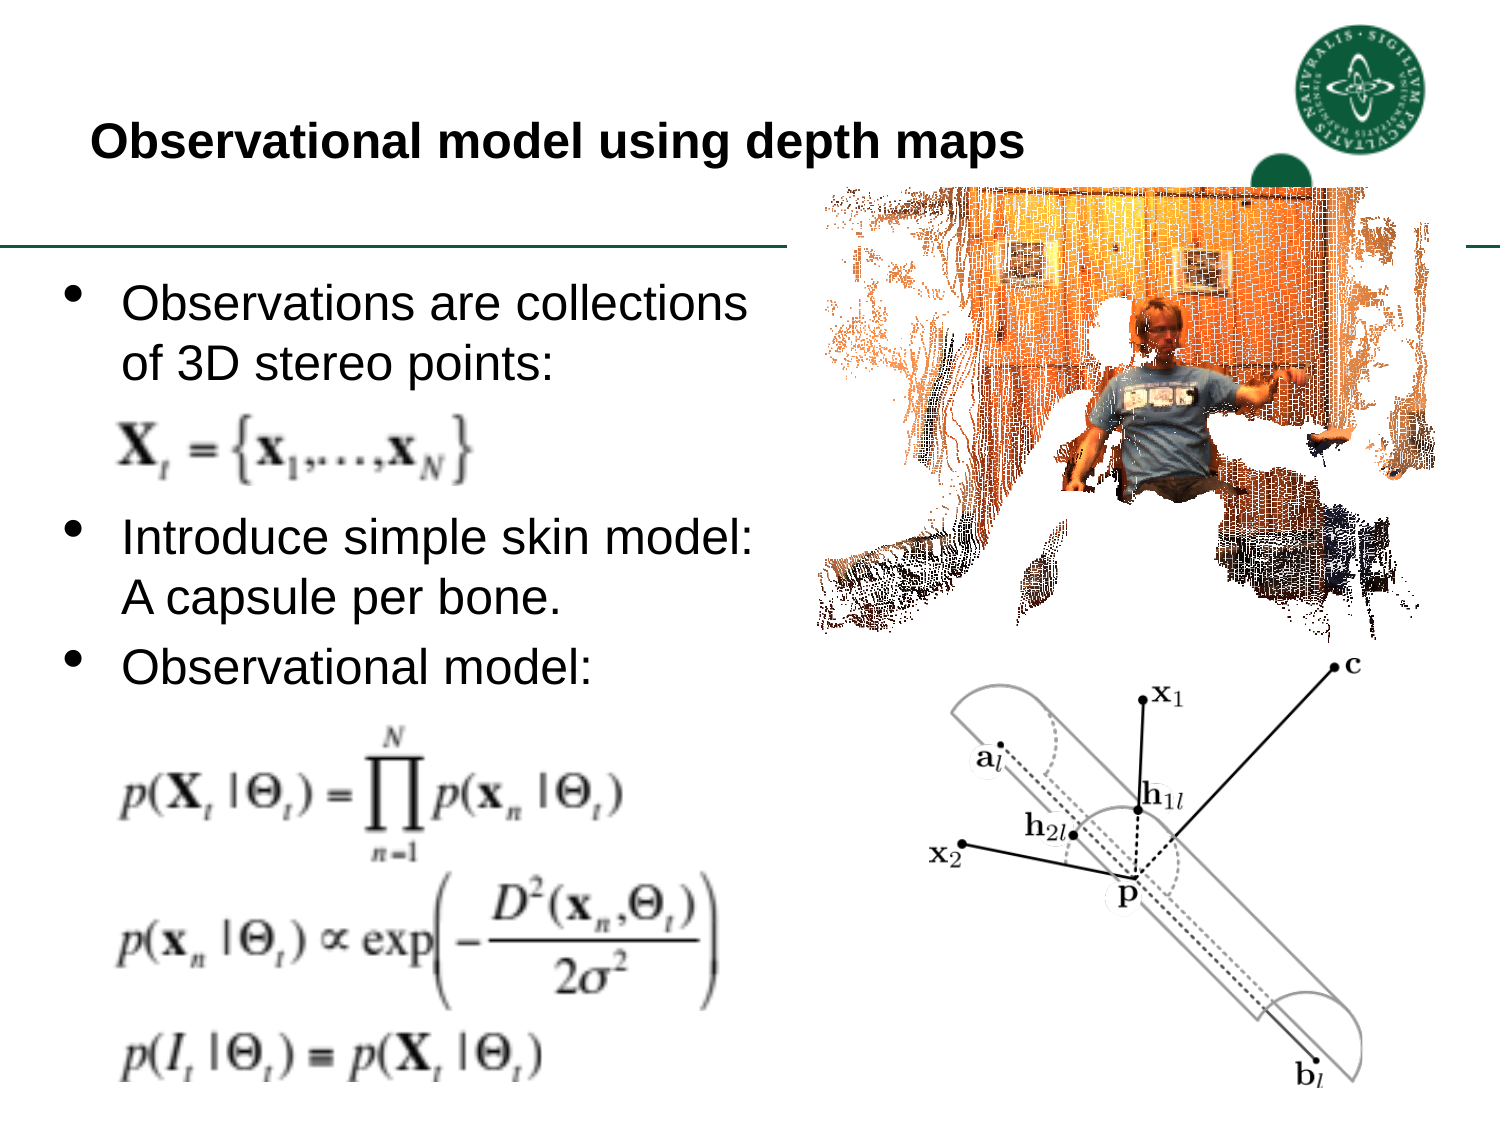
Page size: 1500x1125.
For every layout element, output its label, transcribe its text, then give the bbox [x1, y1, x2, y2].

picture [112, 1024, 542, 1082]
picture [787, 24, 1500, 1088]
text_box Observations are collections of 3D stereo points: Introduce simple skin model: A capsule per bone. Observational model: [50, 262, 800, 1005]
picture [112, 720, 624, 863]
picture [110, 412, 476, 486]
text_box Observational model using depth maps [75, 45, 1425, 233]
picture [108, 866, 724, 1011]
